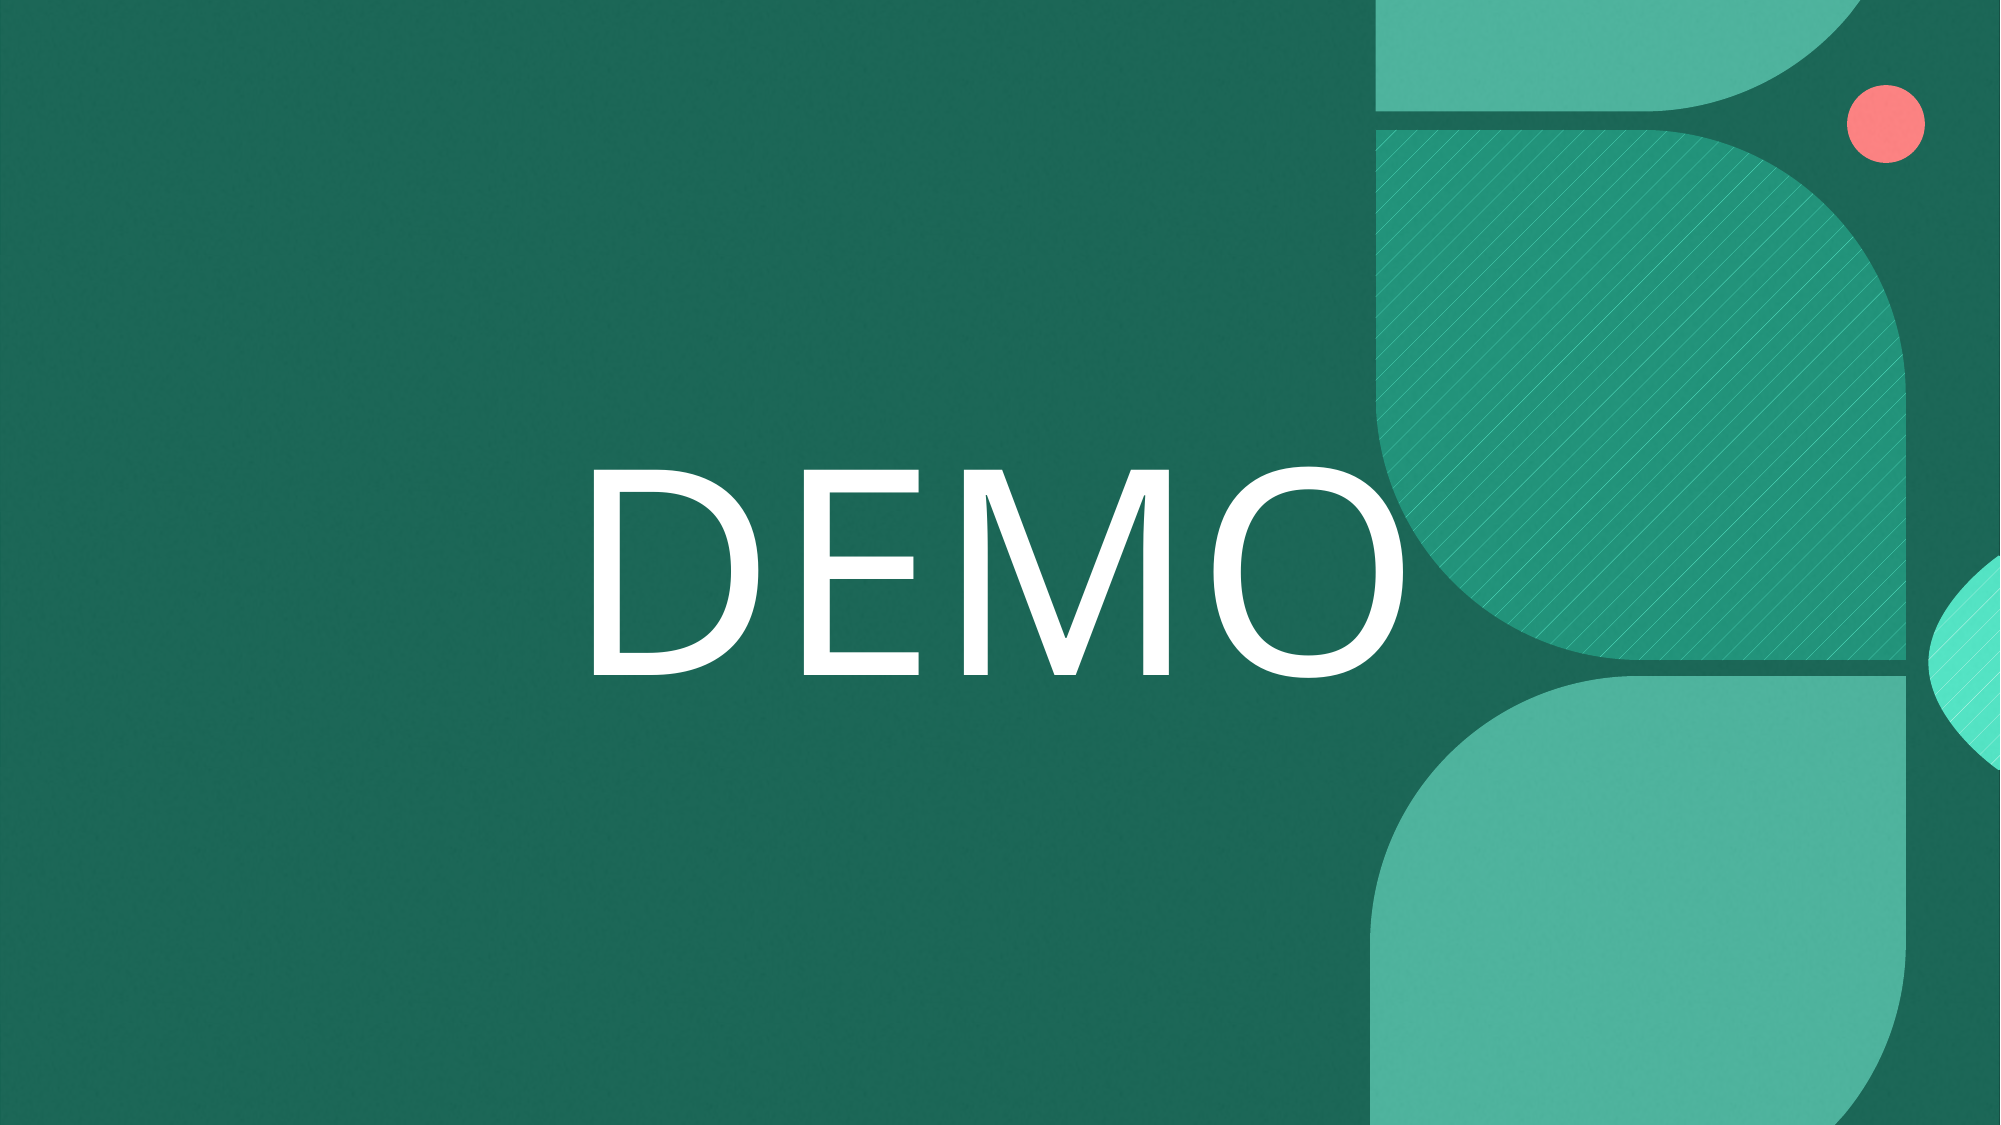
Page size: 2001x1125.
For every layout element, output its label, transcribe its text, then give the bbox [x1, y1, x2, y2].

text_box DEMO [551, 380, 1449, 741]
